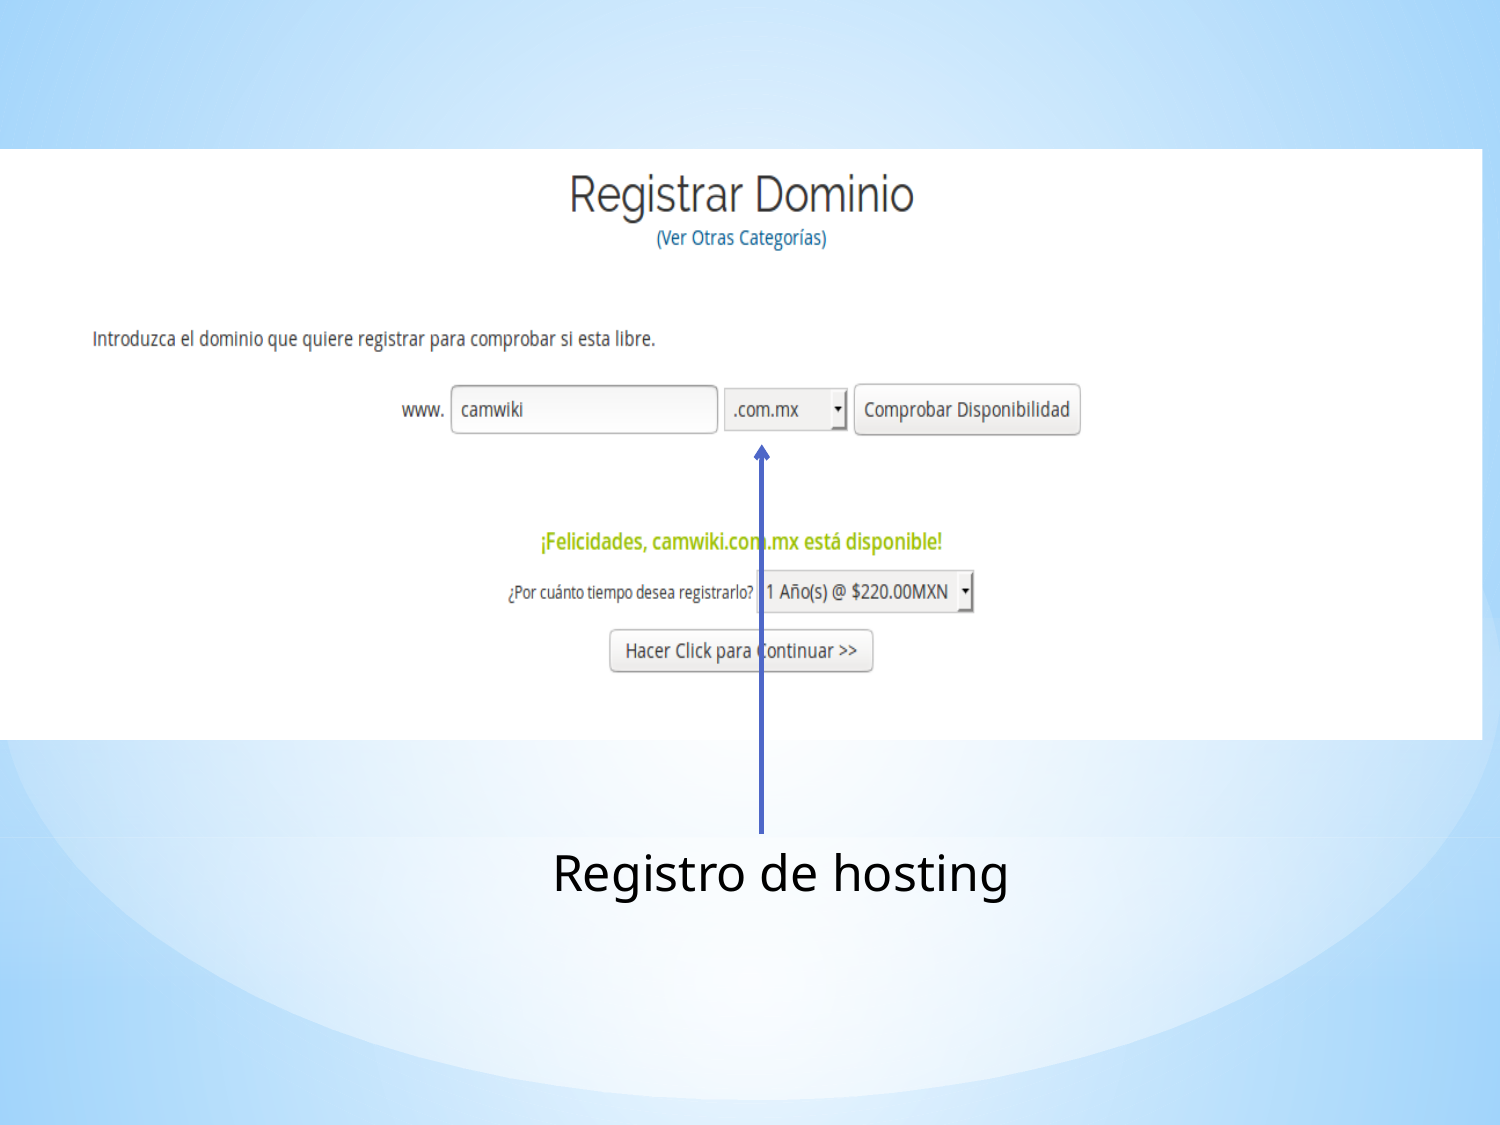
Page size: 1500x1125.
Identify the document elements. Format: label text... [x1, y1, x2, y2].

text_box Registro de hosting [537, 834, 1069, 909]
picture [0, 148, 1483, 740]
